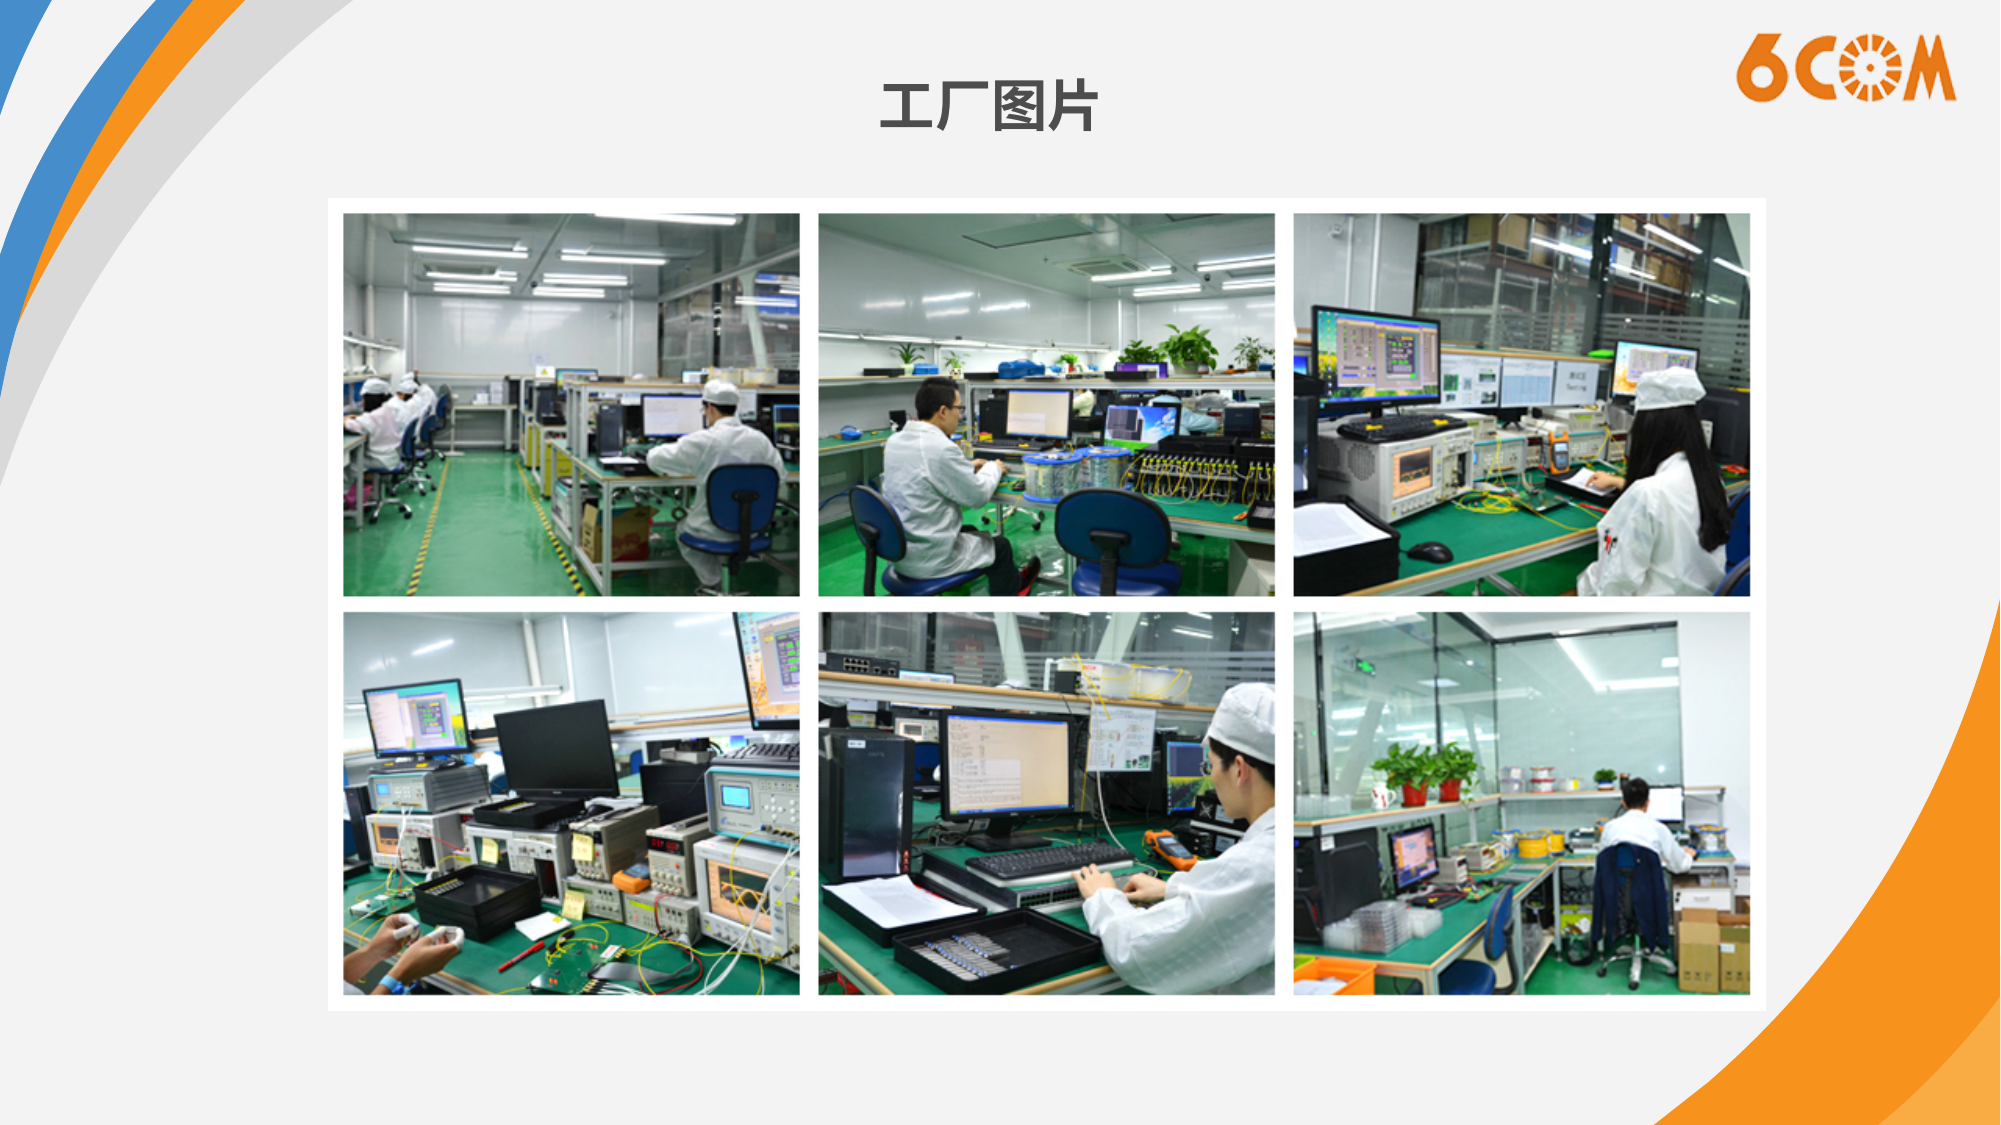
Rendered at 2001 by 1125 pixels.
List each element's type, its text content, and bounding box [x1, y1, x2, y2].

picture [328, 0, 2001, 1011]
title 工厂图片 [137, 59, 1846, 149]
